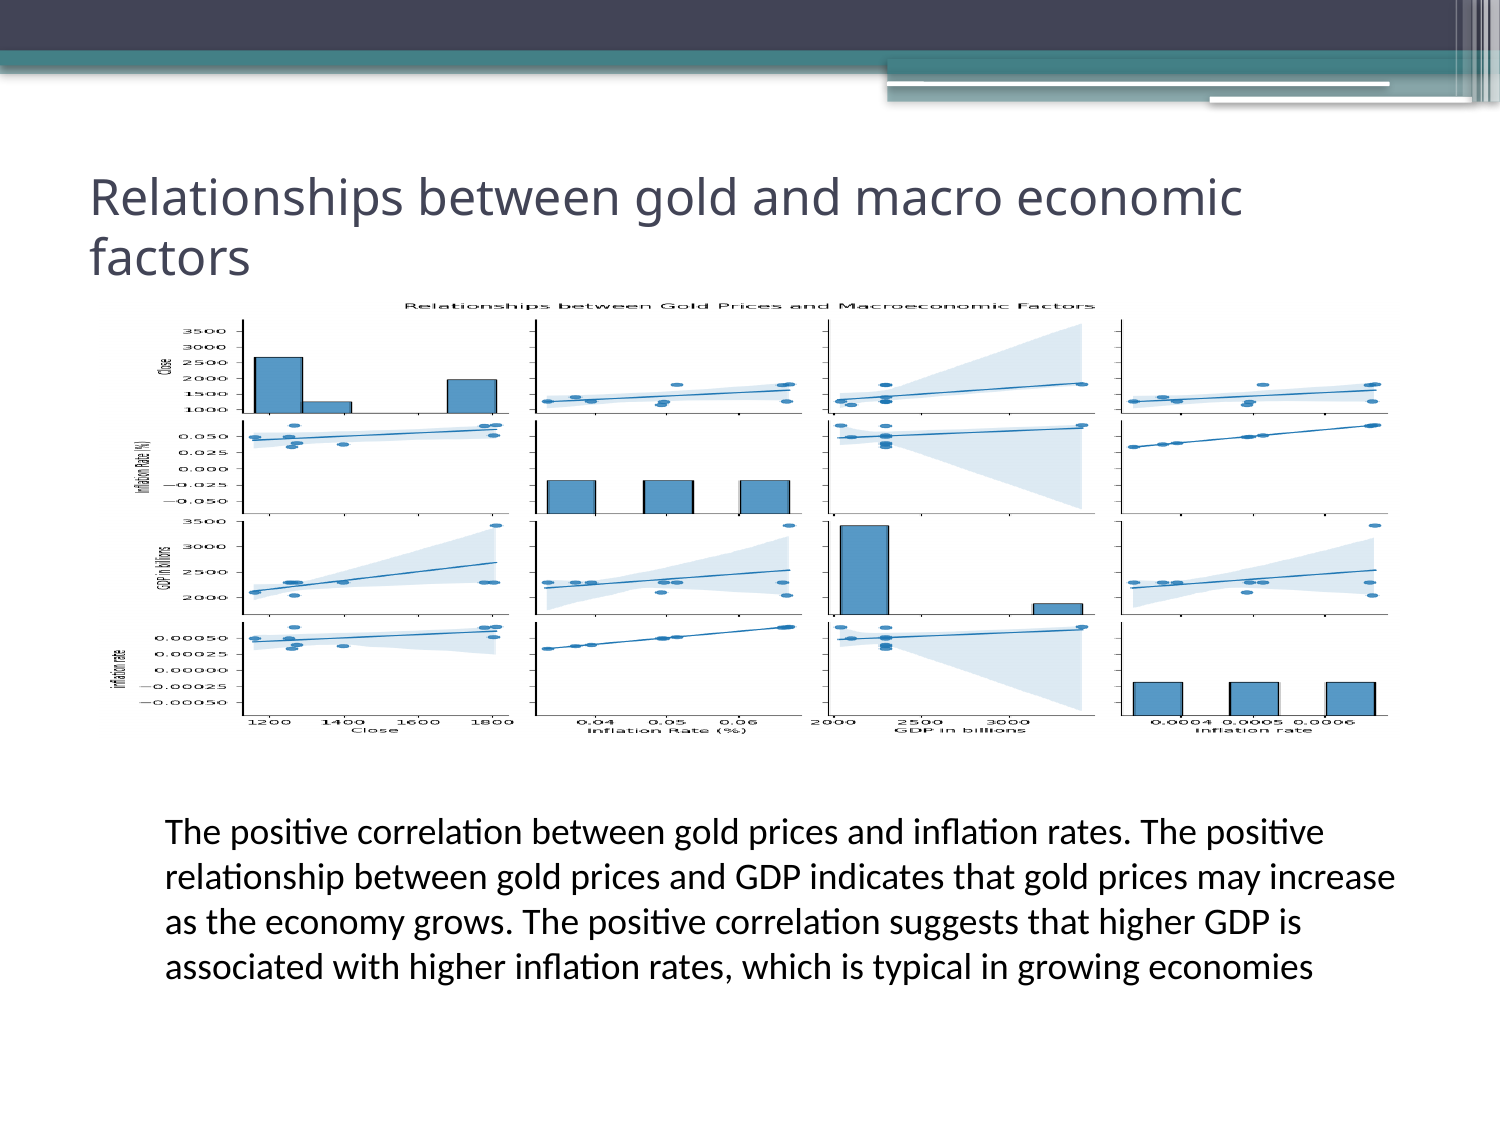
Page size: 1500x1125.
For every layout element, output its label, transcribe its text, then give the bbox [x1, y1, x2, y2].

text_box The positive correlation between gold prices and inflation rates. The positive relationship between gold prices and GDP indicates that gold prices may increase as the economy grows. The positive correlation suggests that higher GDP is associated with higher inflation rates, which is typical in growing economies [149, 799, 1413, 995]
title Relationships between gold and macro economic factors [75, 137, 1425, 313]
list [99, 299, 1401, 738]
